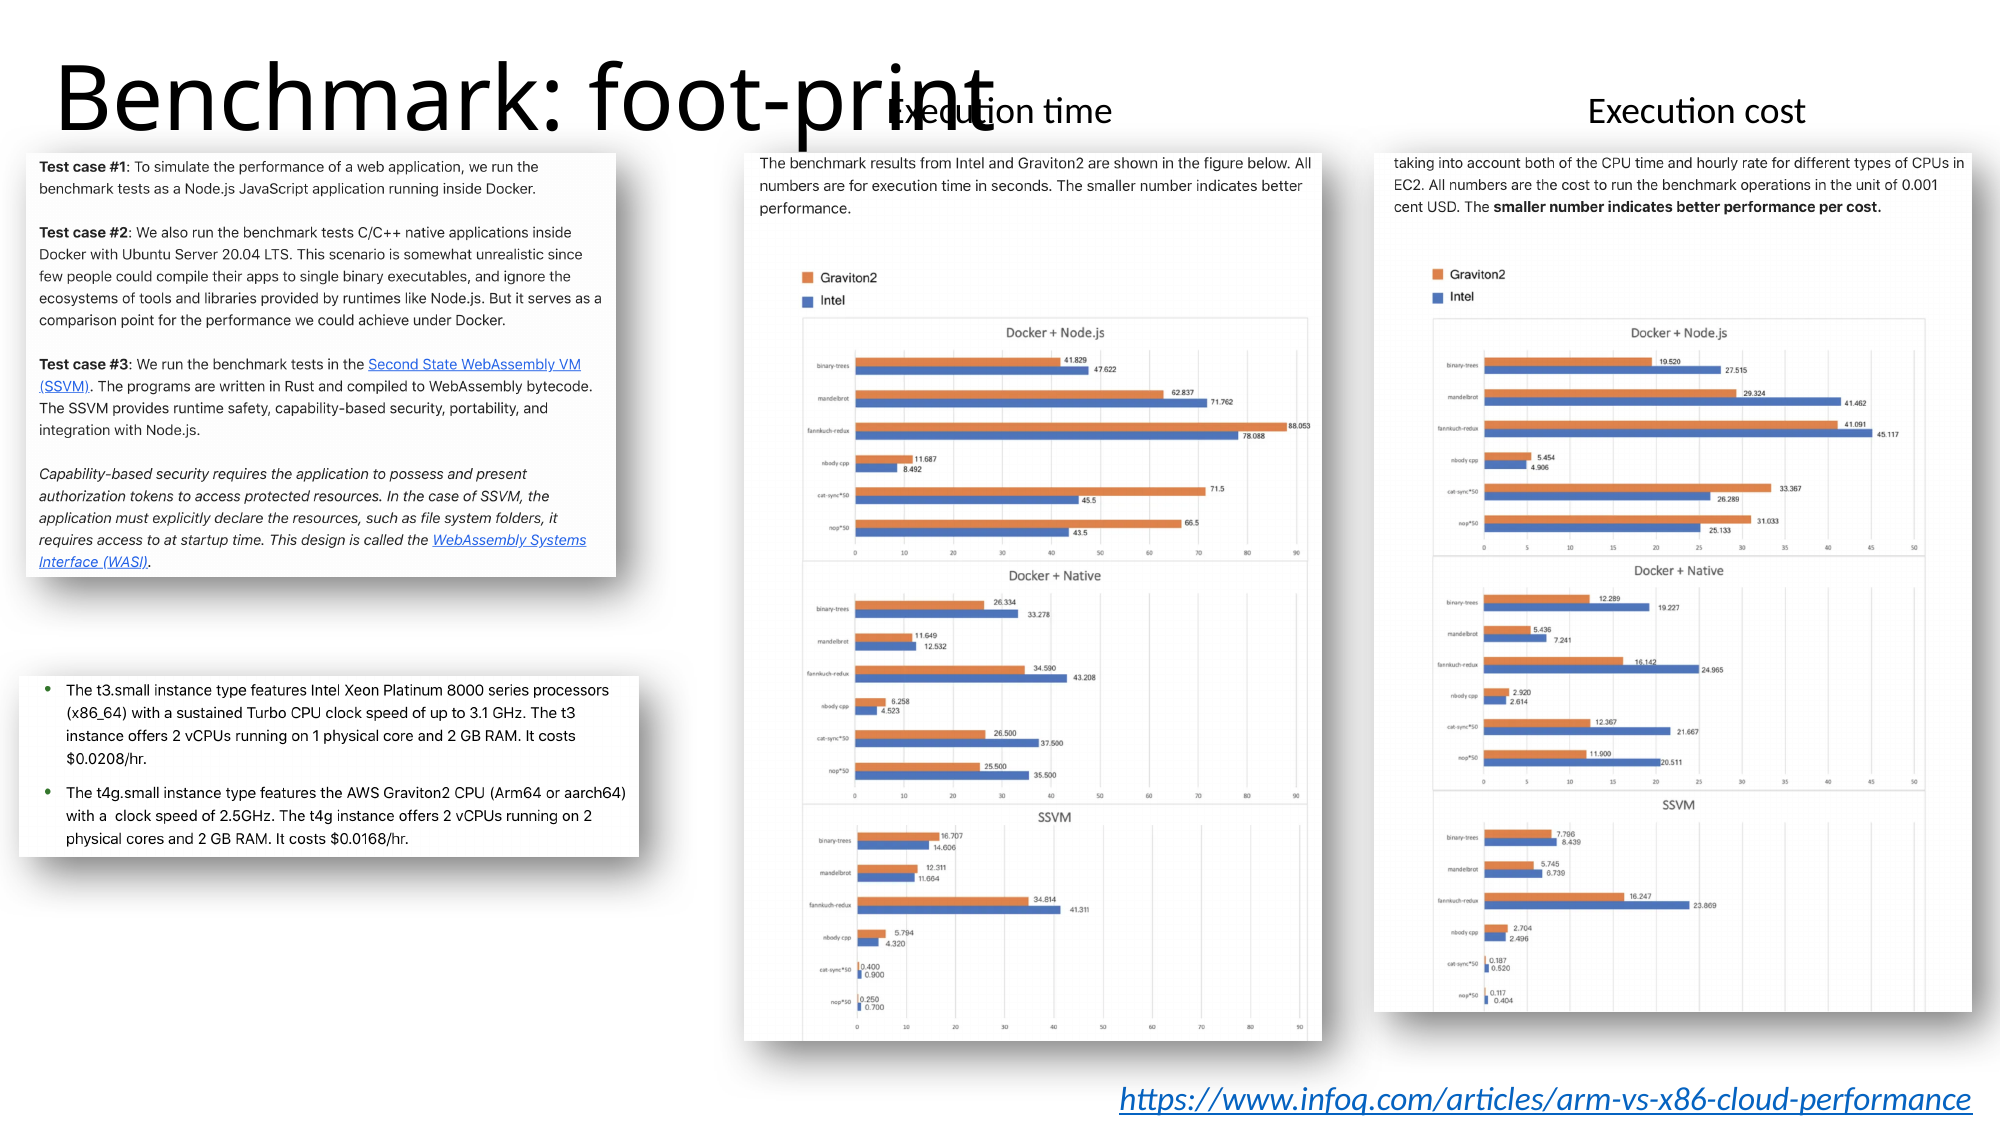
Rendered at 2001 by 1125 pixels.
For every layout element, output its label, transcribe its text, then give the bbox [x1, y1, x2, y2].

text_box https://www.infoq.com/articles/arm-vs-x86-cloud-performance [1104, 1069, 2000, 1125]
title Benchmark: foot-print [38, 44, 1764, 159]
picture [744, 153, 1322, 1041]
picture [1374, 153, 1972, 1012]
picture [19, 676, 639, 857]
text_box Execution cost [1764, 78, 1822, 139]
picture [26, 153, 616, 577]
